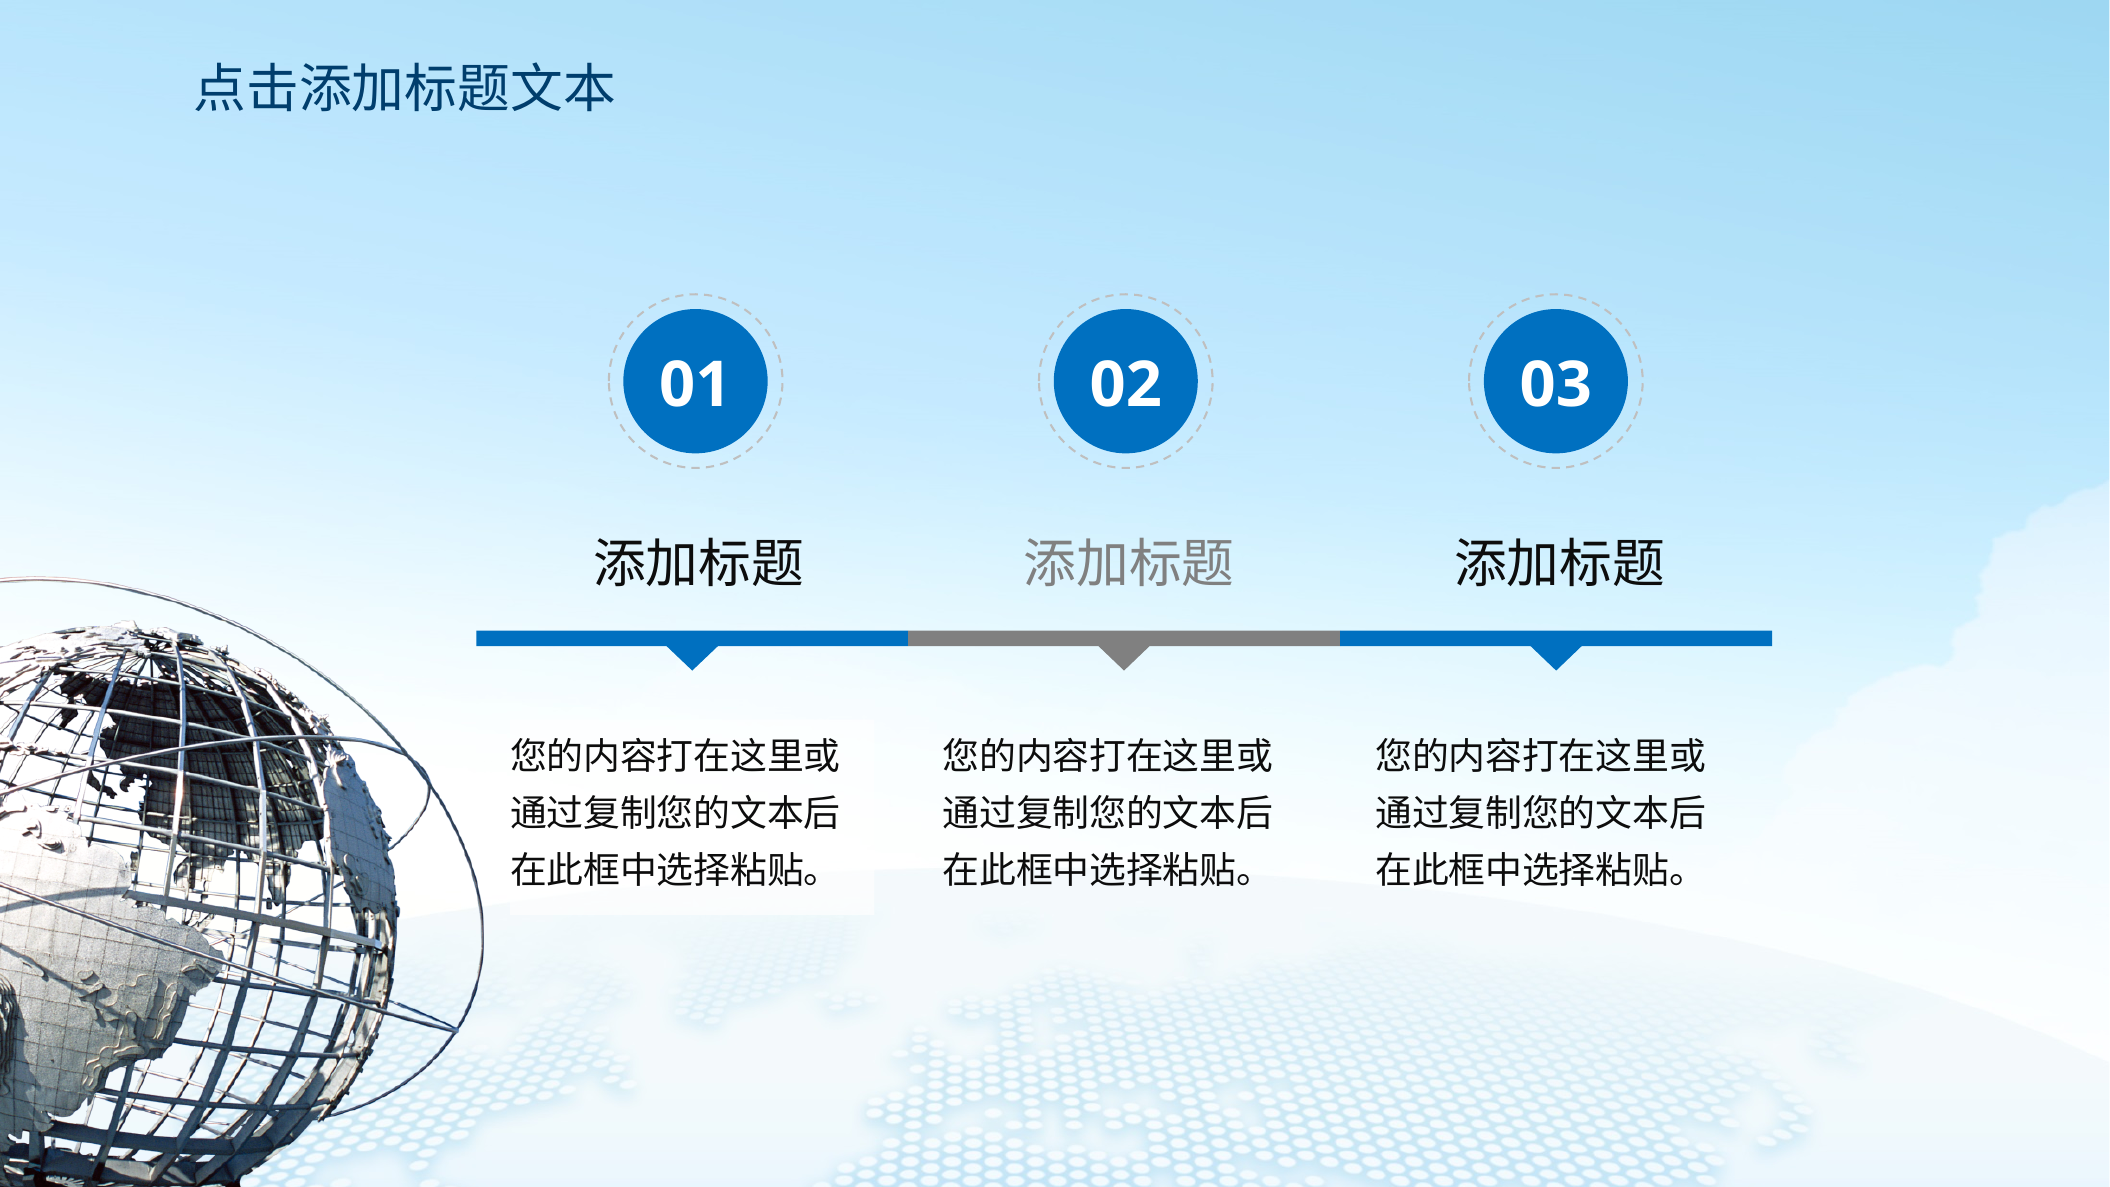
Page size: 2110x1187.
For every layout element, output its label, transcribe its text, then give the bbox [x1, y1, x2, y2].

text_box 添加标题 [938, 513, 1321, 591]
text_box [1469, 294, 1643, 468]
text_box 添加标题 [507, 513, 890, 591]
text_box [1339, 629, 1774, 673]
text_box 您的内容打在这里或通过复制您的文本后在此框中选择粘贴。 [942, 719, 1308, 915]
text_box [906, 629, 1339, 673]
text_box 添加标题 [1368, 513, 1751, 591]
text_box 您的内容打在这里或通过复制您的文本后在此框中选择粘贴。 [509, 719, 875, 915]
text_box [1038, 294, 1213, 468]
text_box 您的内容打在这里或通过复制您的文本后在此框中选择粘贴。 [1375, 719, 1740, 915]
text_box 点击添加标题文本 [179, 47, 691, 126]
picture [0, 0, 2110, 1187]
text_box [484, 629, 906, 672]
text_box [608, 294, 783, 468]
